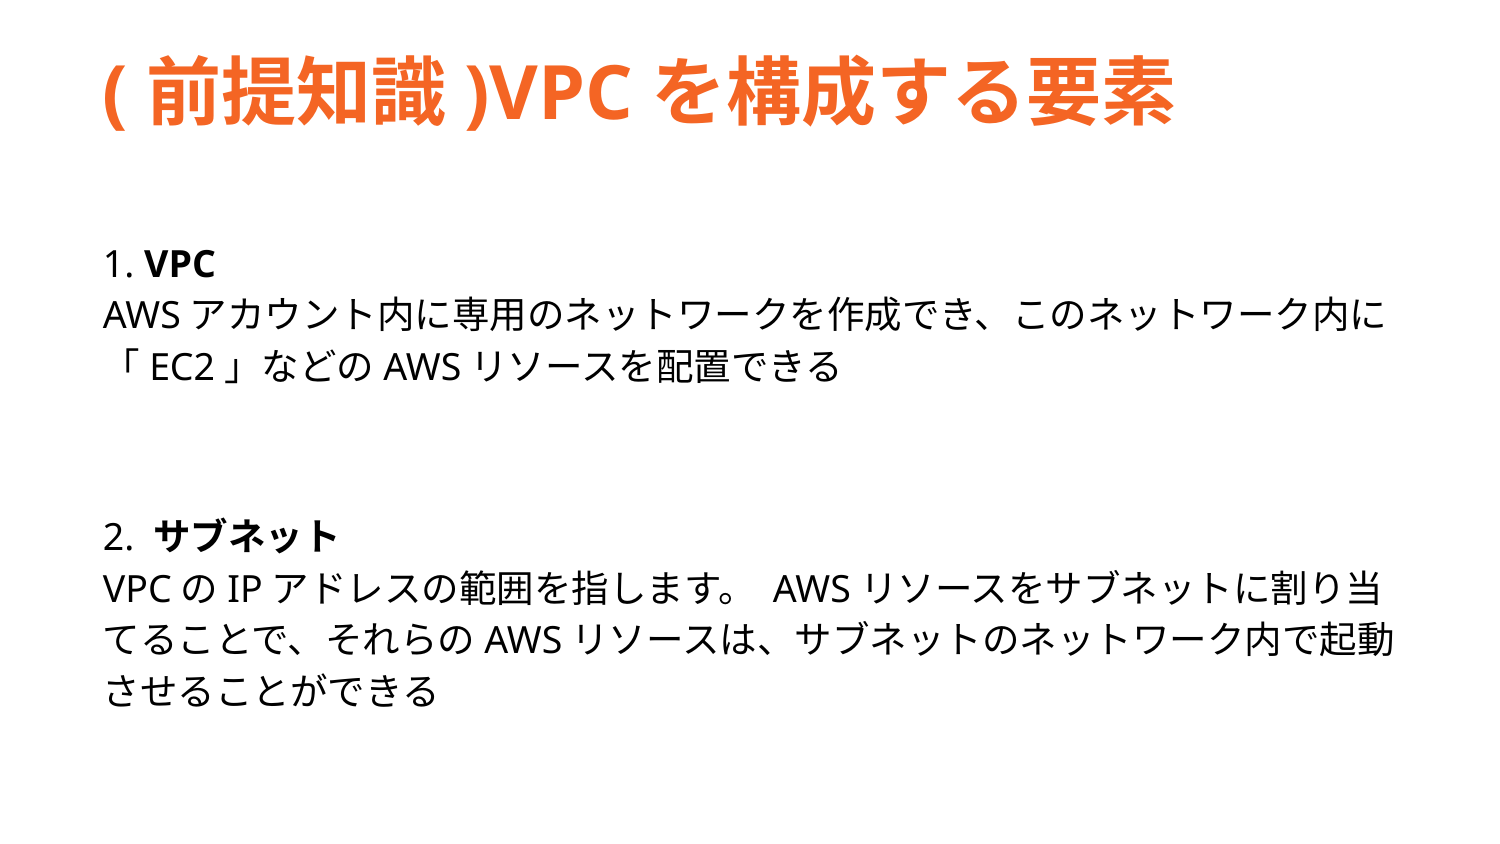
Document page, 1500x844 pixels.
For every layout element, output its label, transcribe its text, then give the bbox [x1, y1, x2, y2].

title 1. VPC AWSアカウント内に専用のネットワークを作成でき、このネットワーク内に「EC2」などのAWSリソースを配置できる 2. サブネット VPCのIPアドレスの範囲を指します。 AWSリソースをサブネットに割り当てることで、それらのAWSリソースは、サブネットのネットワーク内で起動させることができる [87, 217, 1427, 744]
title (前提知識)VPCを構成する要素 [87, 29, 1361, 156]
